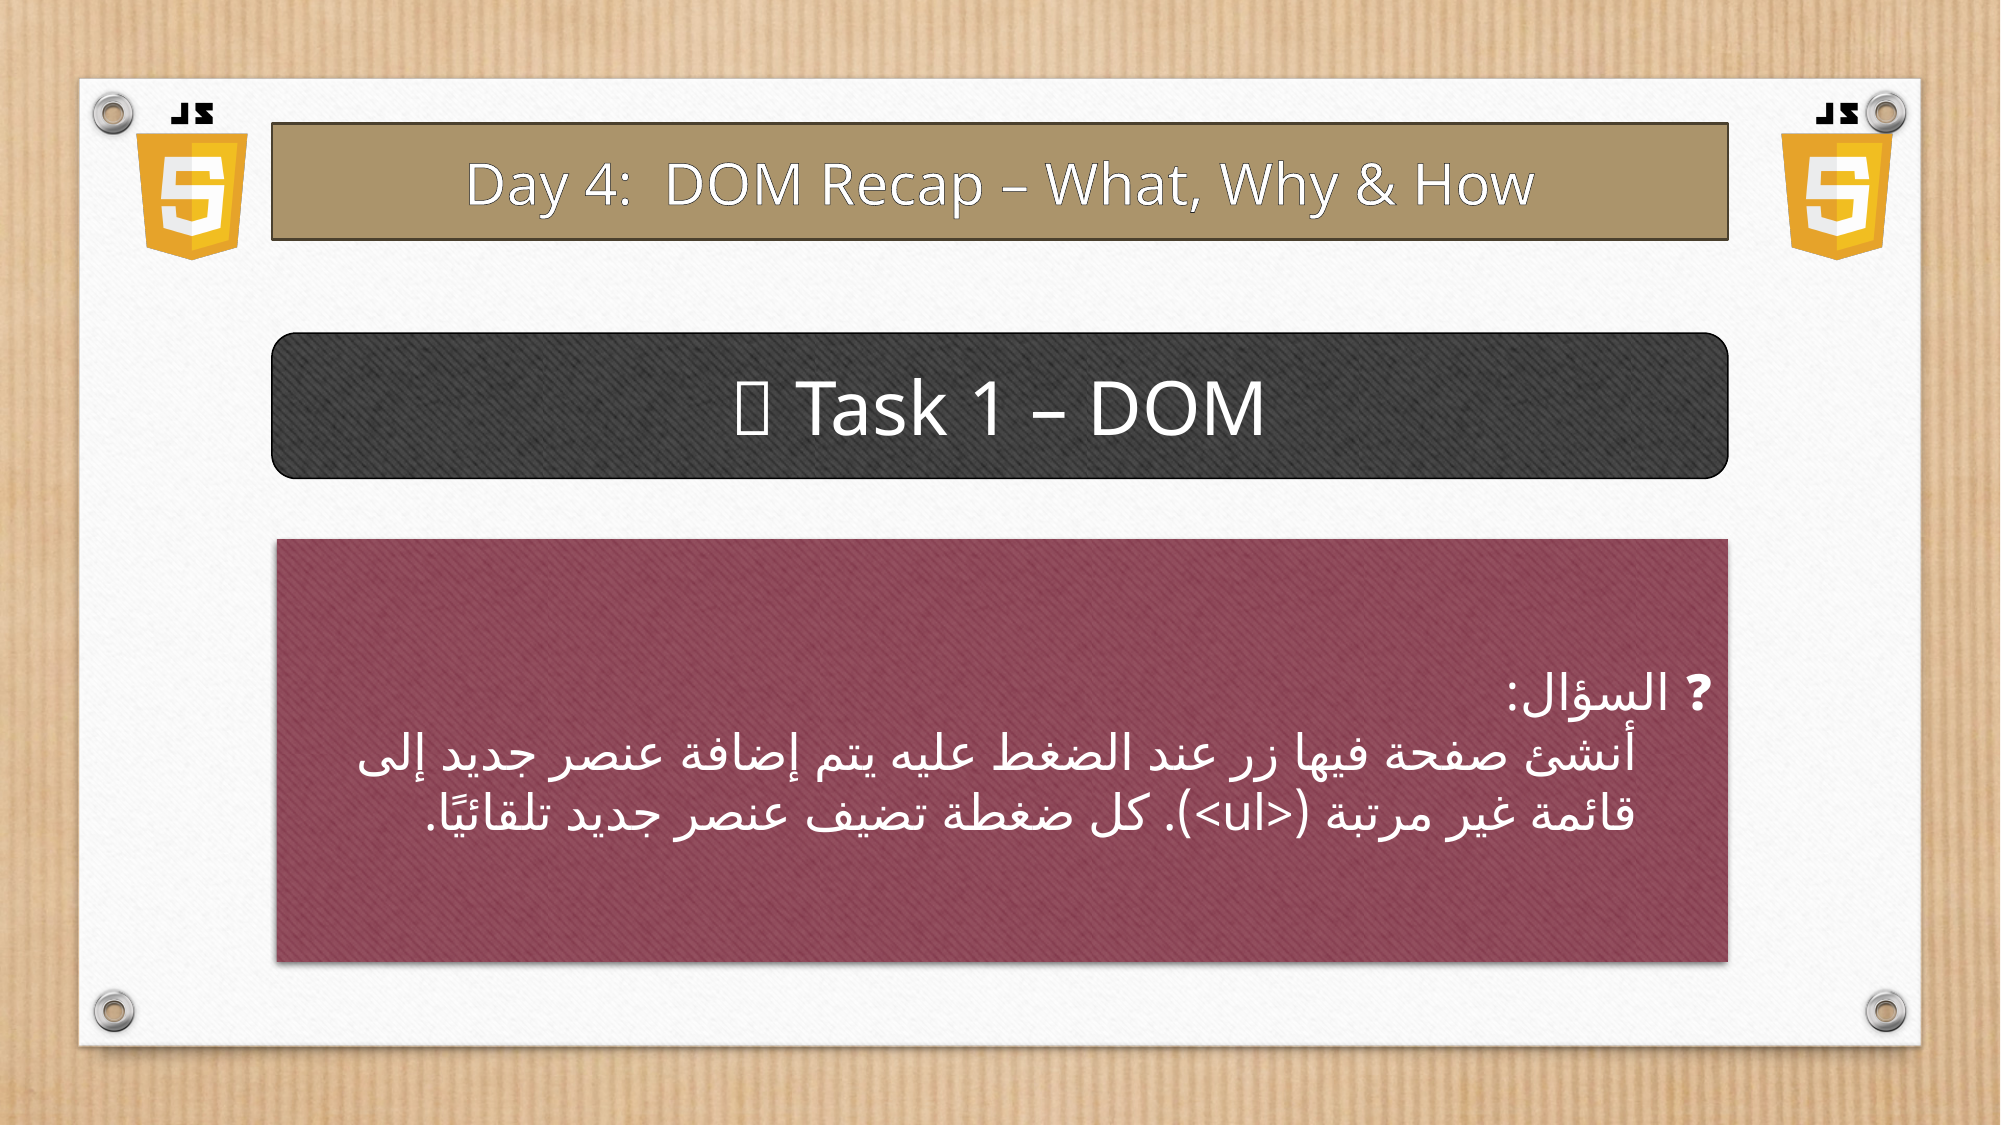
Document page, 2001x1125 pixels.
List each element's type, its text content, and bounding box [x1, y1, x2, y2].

text_box ❓ السؤال: أنشئ صفحة فيها زر عند الضغط عليه يتم إضافة عنصر جديد إلى قائمة غير مرتبة (<ul>). كل ضغطة تضيف عنصر جديد تلقائيًا. [276, 539, 1728, 962]
text_box 🧠 Task 1 – DOM [271, 332, 1729, 480]
text_box Day 4: DOM Recap – What, Why & How [284, 122, 1729, 241]
picture [0, 0, 2001, 1125]
